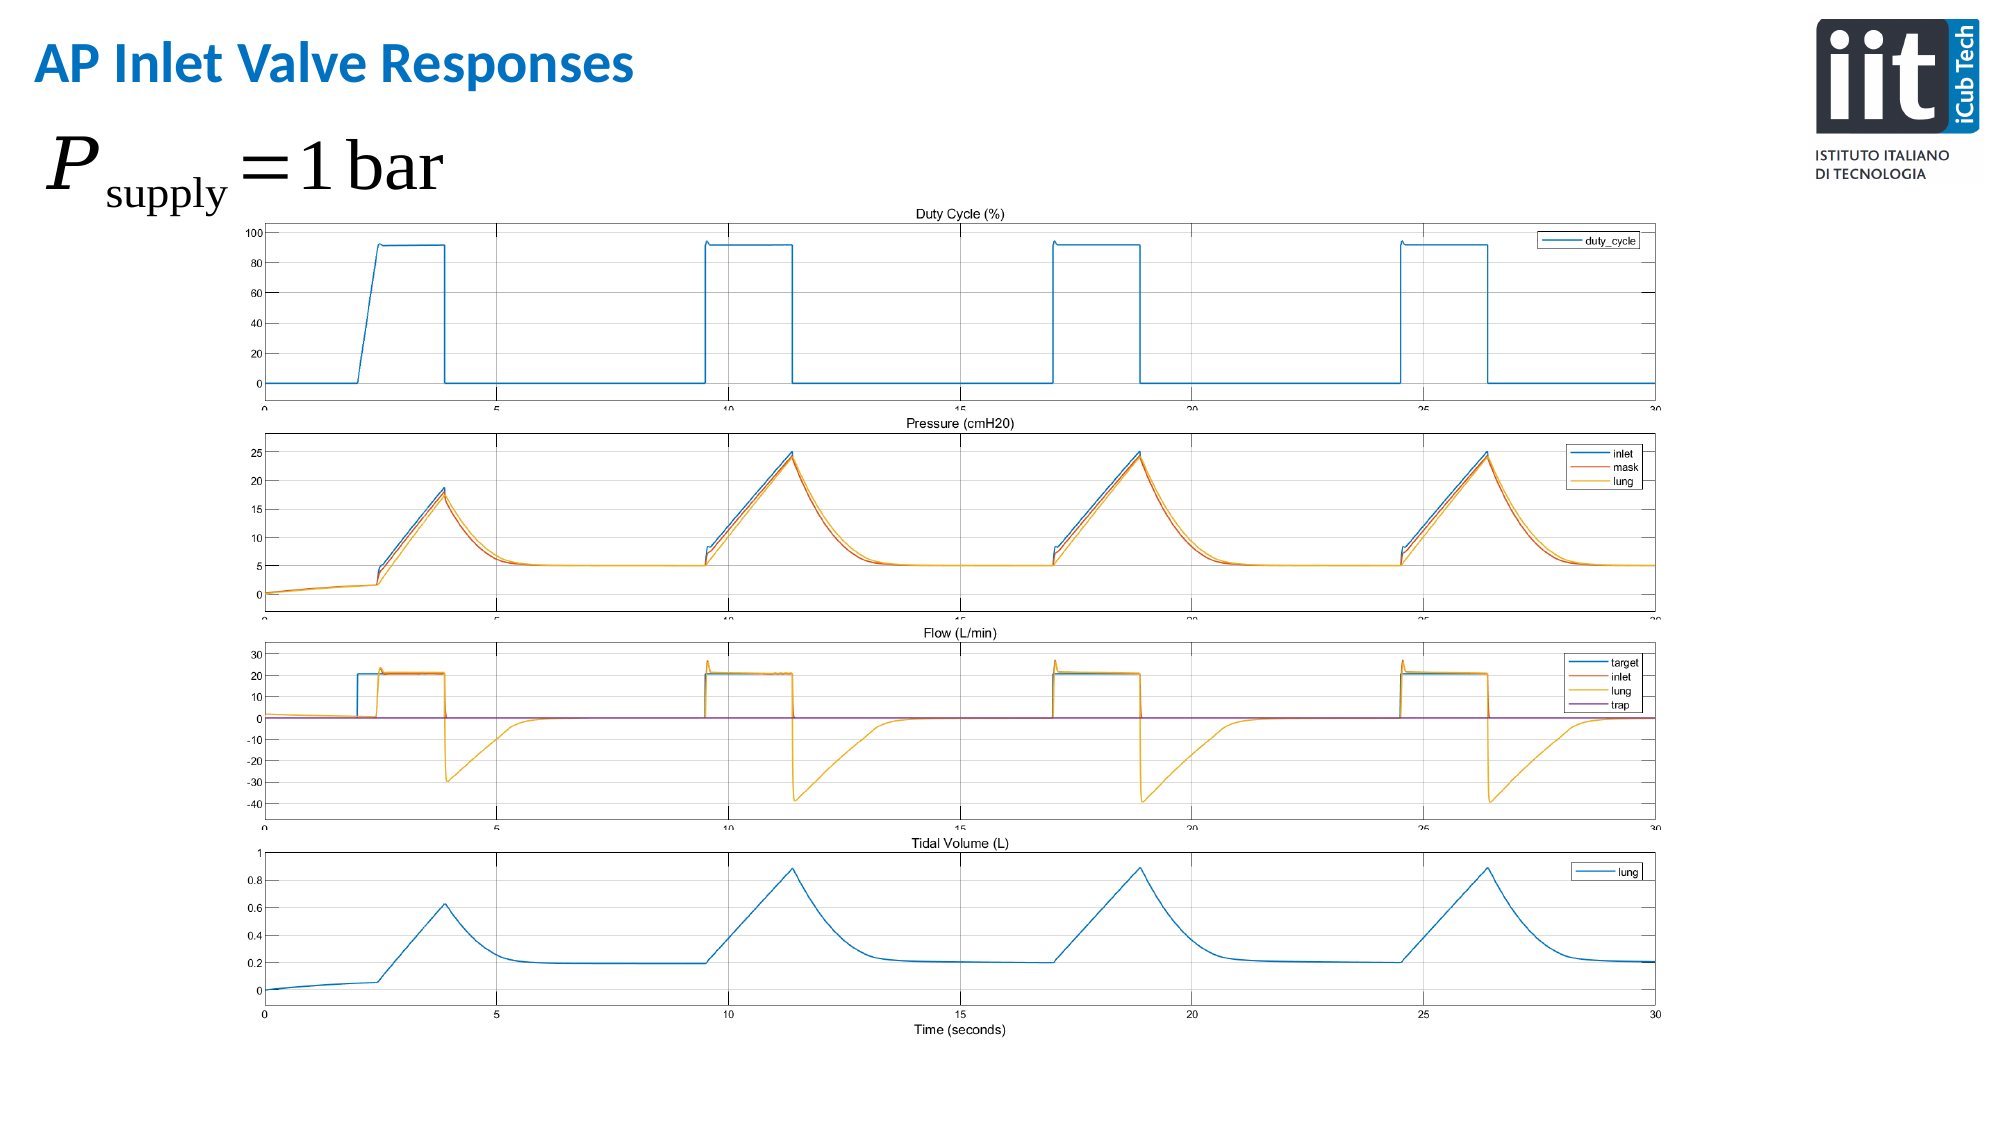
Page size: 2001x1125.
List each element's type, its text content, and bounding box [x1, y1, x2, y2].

text_box AP Inlet Valve Responses [19, 17, 650, 102]
picture [244, 202, 1668, 1041]
picture [1809, 13, 1986, 185]
